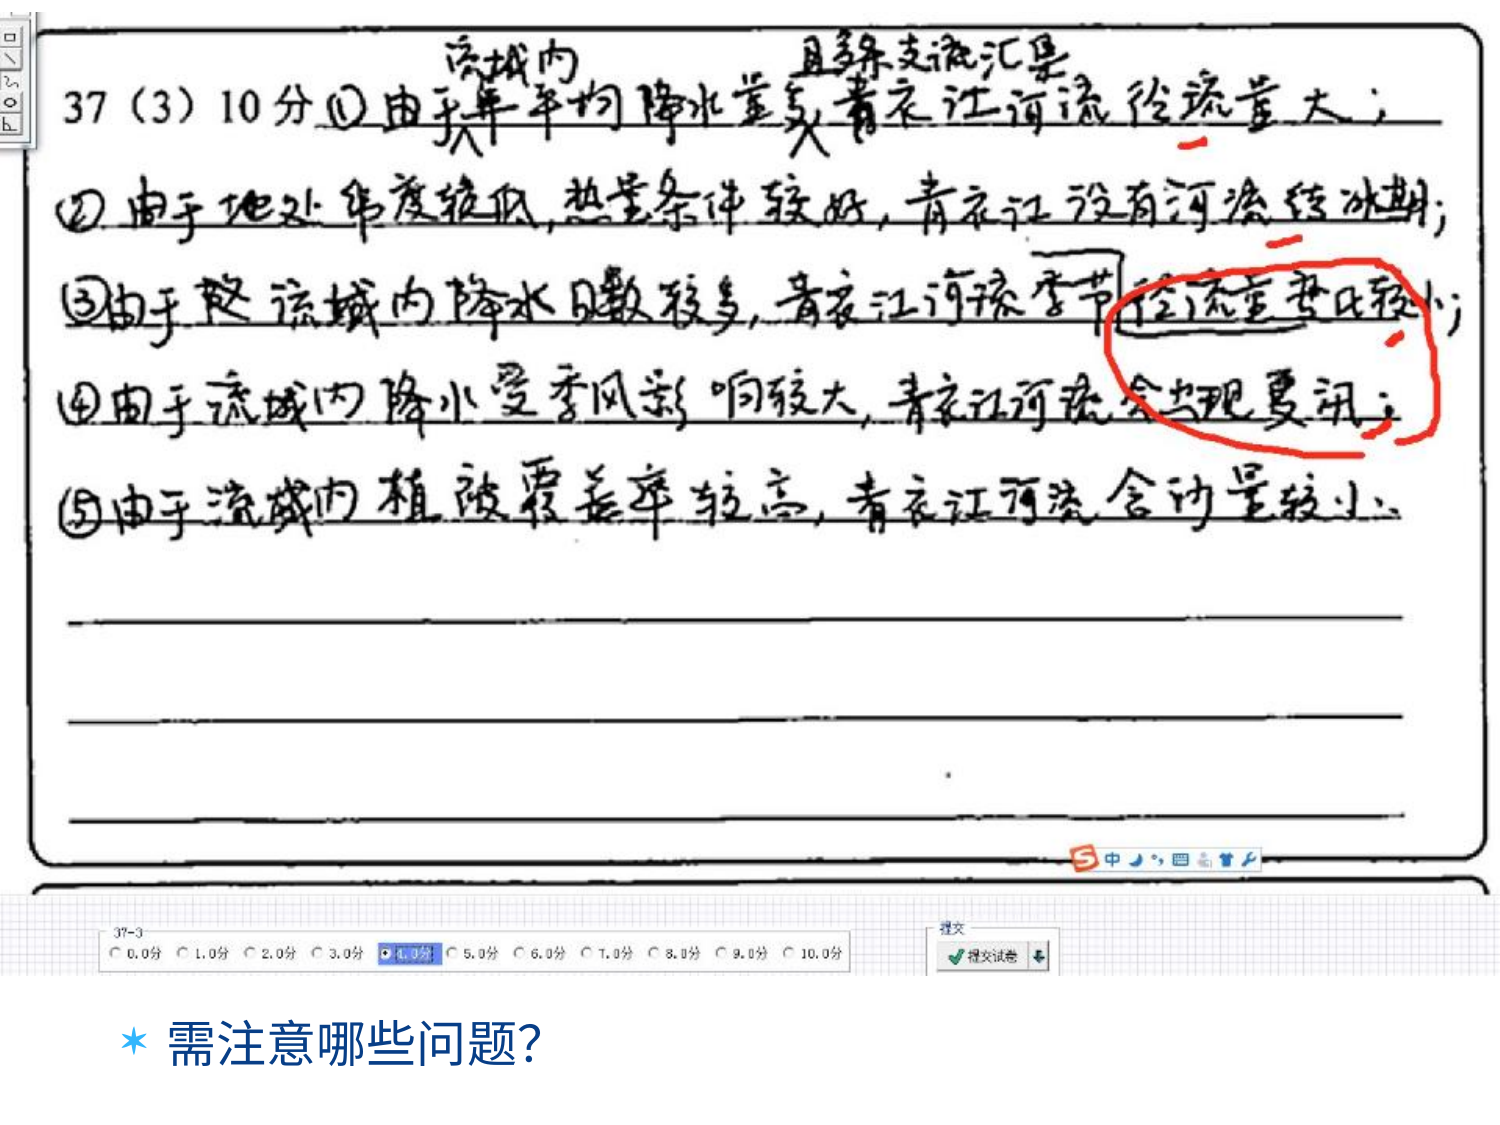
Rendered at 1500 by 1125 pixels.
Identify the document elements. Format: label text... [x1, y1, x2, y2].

picture [0, 12, 1500, 976]
list 需注意哪些问题？ [106, 1004, 1288, 1108]
